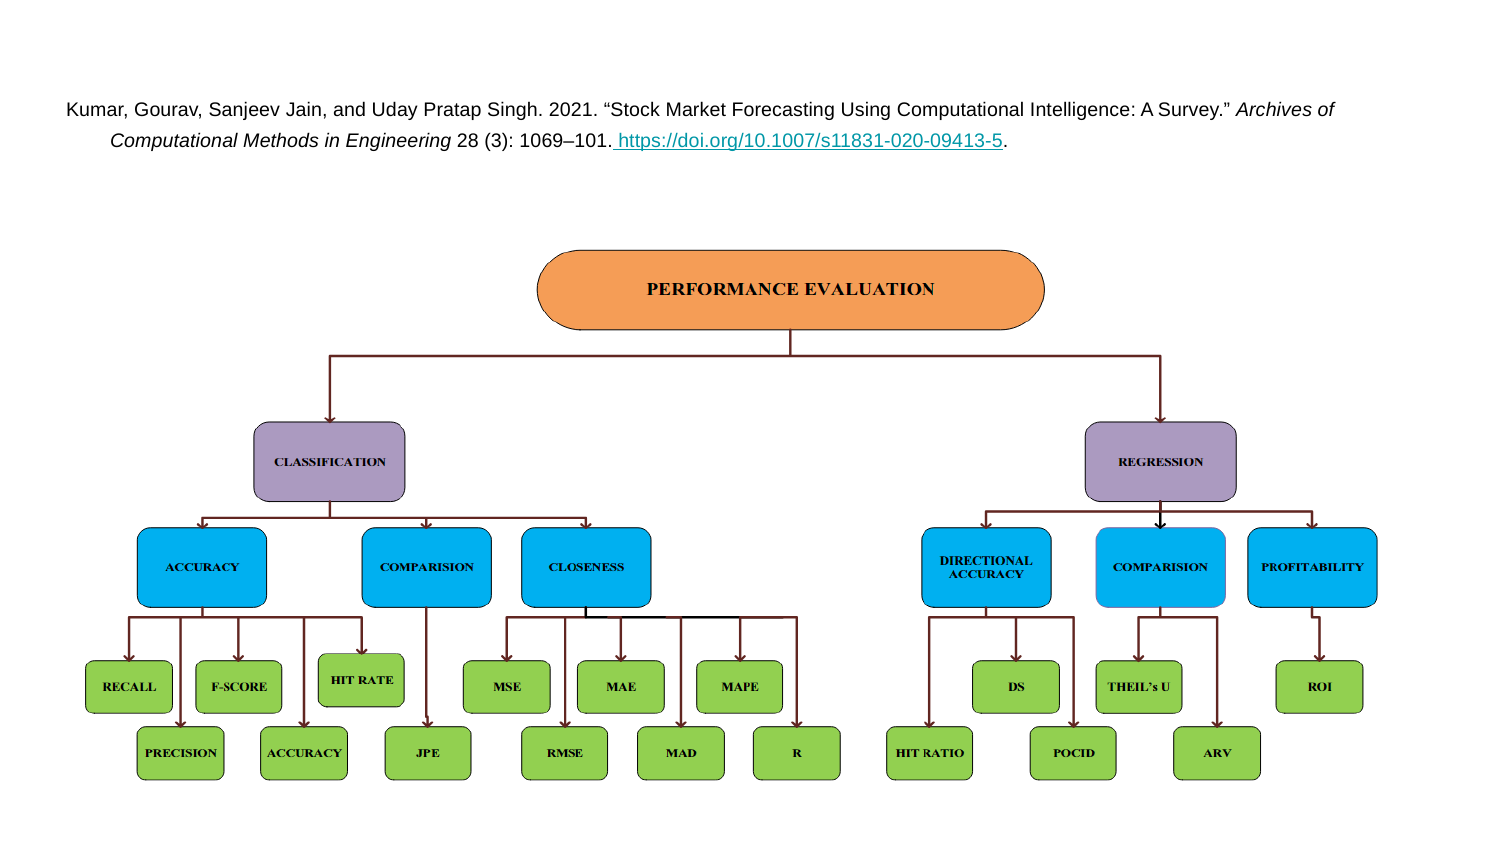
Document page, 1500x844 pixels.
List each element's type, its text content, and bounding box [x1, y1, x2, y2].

picture [50, 203, 1450, 801]
title Kumar, Gourav, Sanjeev Jain, and Uday Pratap Singh. 2021. “Stock Market Forecasting Using Computational Intelligence: A Survey.” Archives of Computational Methods in Engineering 28 (3): 1069–101. https://doi.org/10.1007/s11831-020-09413-5. [51, 72, 1449, 167]
